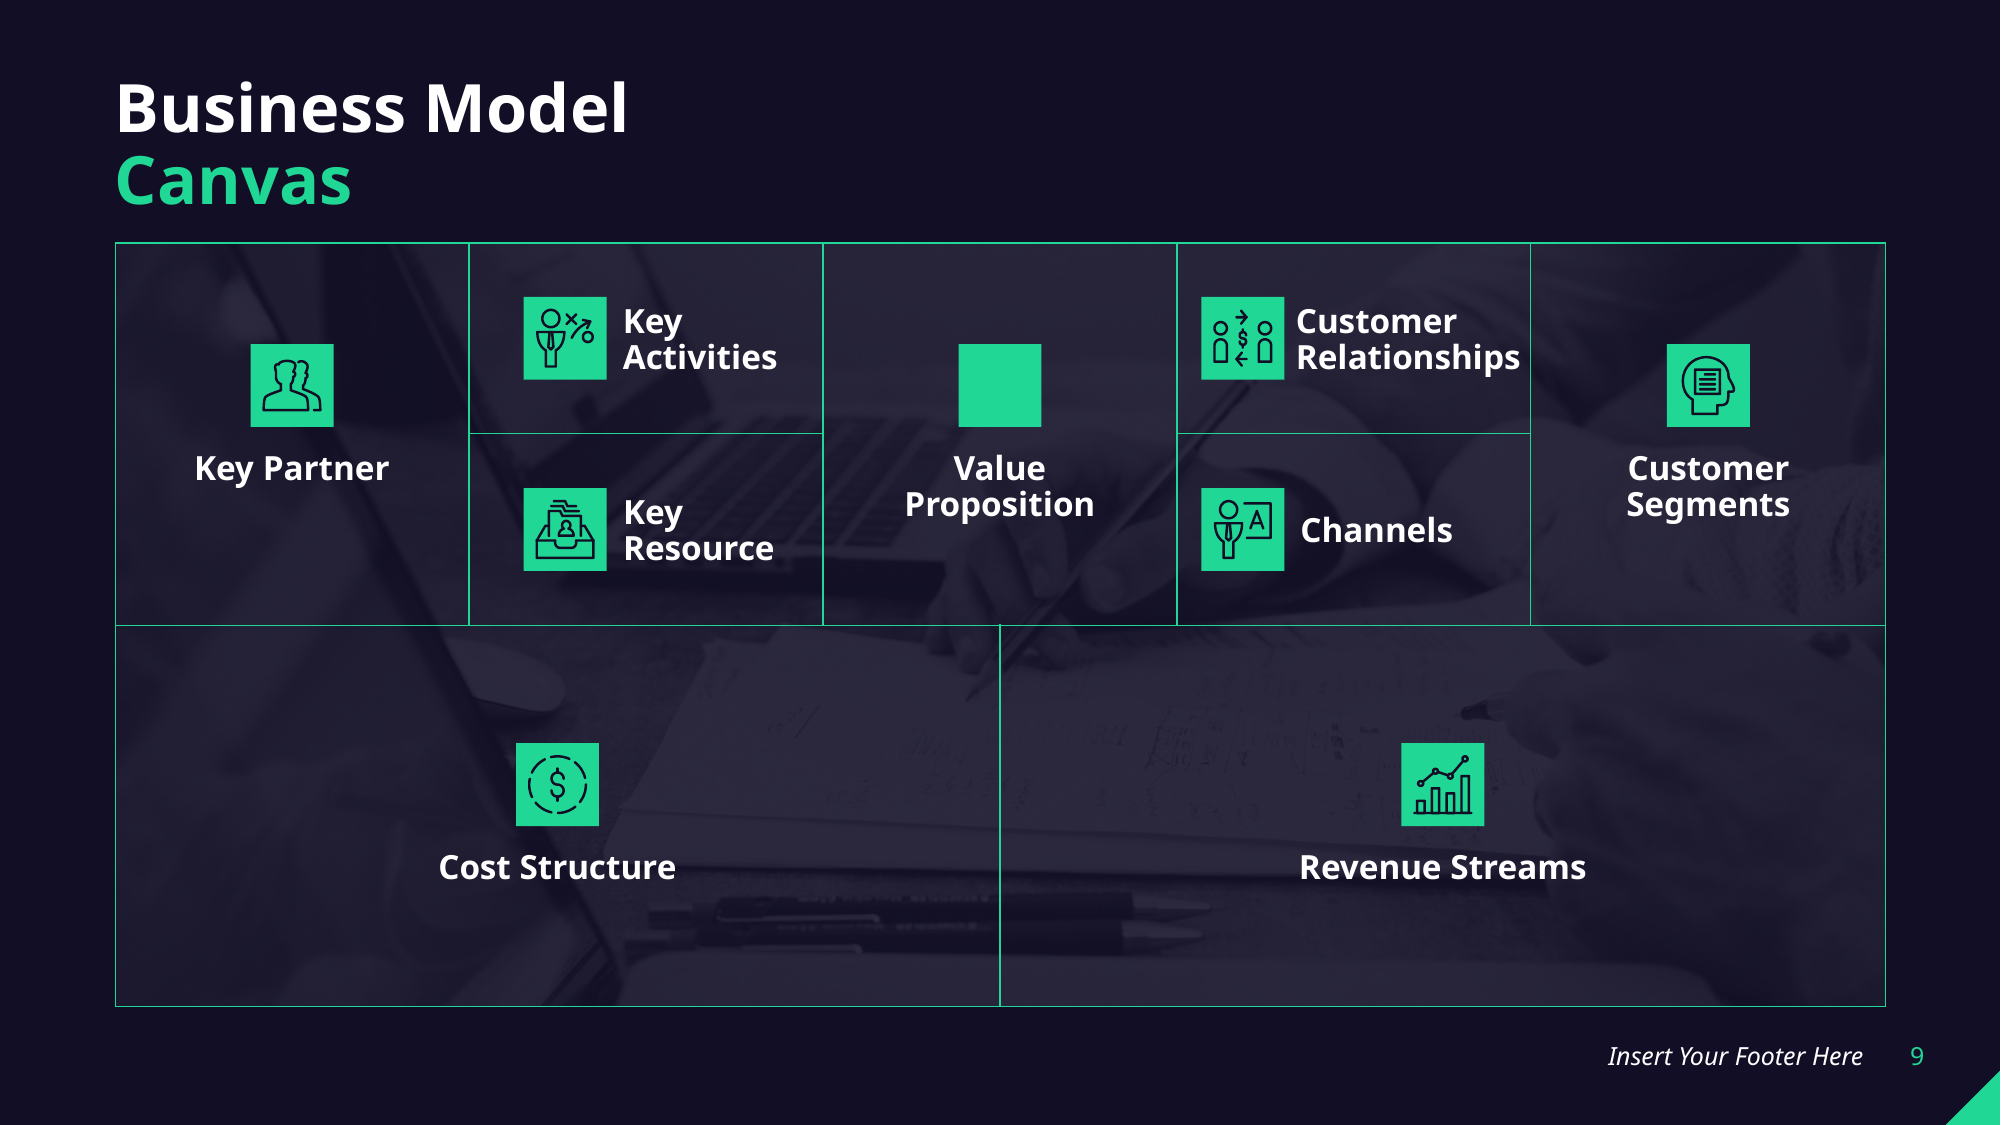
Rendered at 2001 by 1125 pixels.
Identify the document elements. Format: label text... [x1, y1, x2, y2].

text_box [535, 499, 595, 560]
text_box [1213, 309, 1273, 367]
picture [1001, 242, 1886, 1007]
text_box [262, 359, 322, 412]
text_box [1213, 499, 1272, 560]
title Business Model Canvas [115, 74, 1127, 220]
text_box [527, 755, 588, 815]
picture [1178, 434, 1530, 625]
footer Insert Your Footer Here [1189, 1041, 1865, 1073]
picture [470, 434, 822, 625]
picture [470, 242, 822, 433]
picture [1178, 242, 1530, 433]
picture [115, 242, 468, 625]
slide_number 9 [1901, 1041, 1933, 1073]
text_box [1413, 755, 1473, 815]
picture [115, 626, 999, 1007]
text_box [1681, 355, 1736, 416]
picture [824, 242, 1176, 625]
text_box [536, 308, 595, 368]
